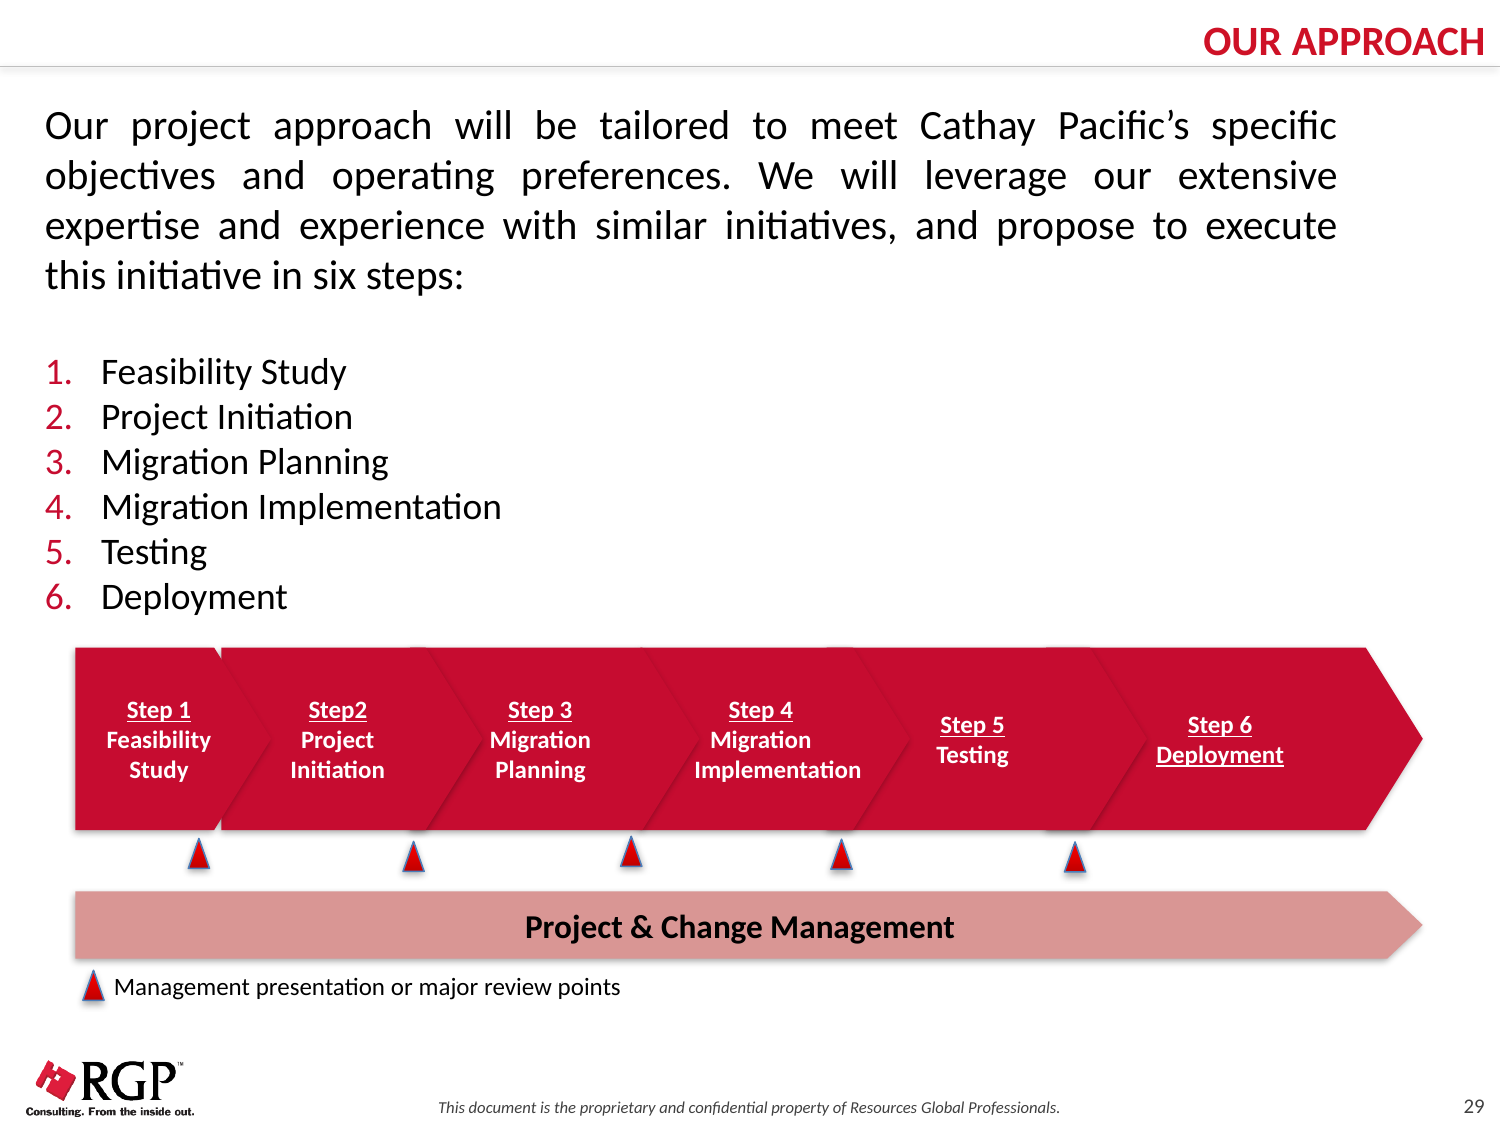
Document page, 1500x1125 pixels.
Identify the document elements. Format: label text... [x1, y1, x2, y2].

text_box Our project approach will be tailored to meet Cathay Pacific’s specific objectives and operating preferences. We will leverage our extensive expertise and experience with similar initiatives, and propose to execute this initiative in six steps: Feasibility Study Project Initiation Migration Planning Migration Implementation Testing Deployment [30, 90, 1353, 625]
text_box Management presentation or major review points [99, 966, 712, 1009]
text_box Step 5 Testing [854, 646, 1148, 831]
list OUR APPROACH [601, 3, 1500, 67]
text_box [82, 969, 105, 1002]
text_box [187, 839, 211, 870]
picture [26, 1060, 194, 1117]
text_box [619, 839, 643, 868]
text_box Step 3 Migration Planning [427, 646, 701, 831]
text_box Step 1 Feasibility Study [74, 646, 272, 831]
text_box Project & Change Management [74, 890, 1424, 960]
text_box Step 6 Deployment [1091, 646, 1424, 831]
text_box Step 4 Migration Implementation [644, 646, 911, 831]
text_box [1063, 841, 1087, 873]
text_box [402, 840, 425, 873]
text_box Step2 Project Initiation [220, 646, 484, 831]
text_box [830, 838, 853, 870]
